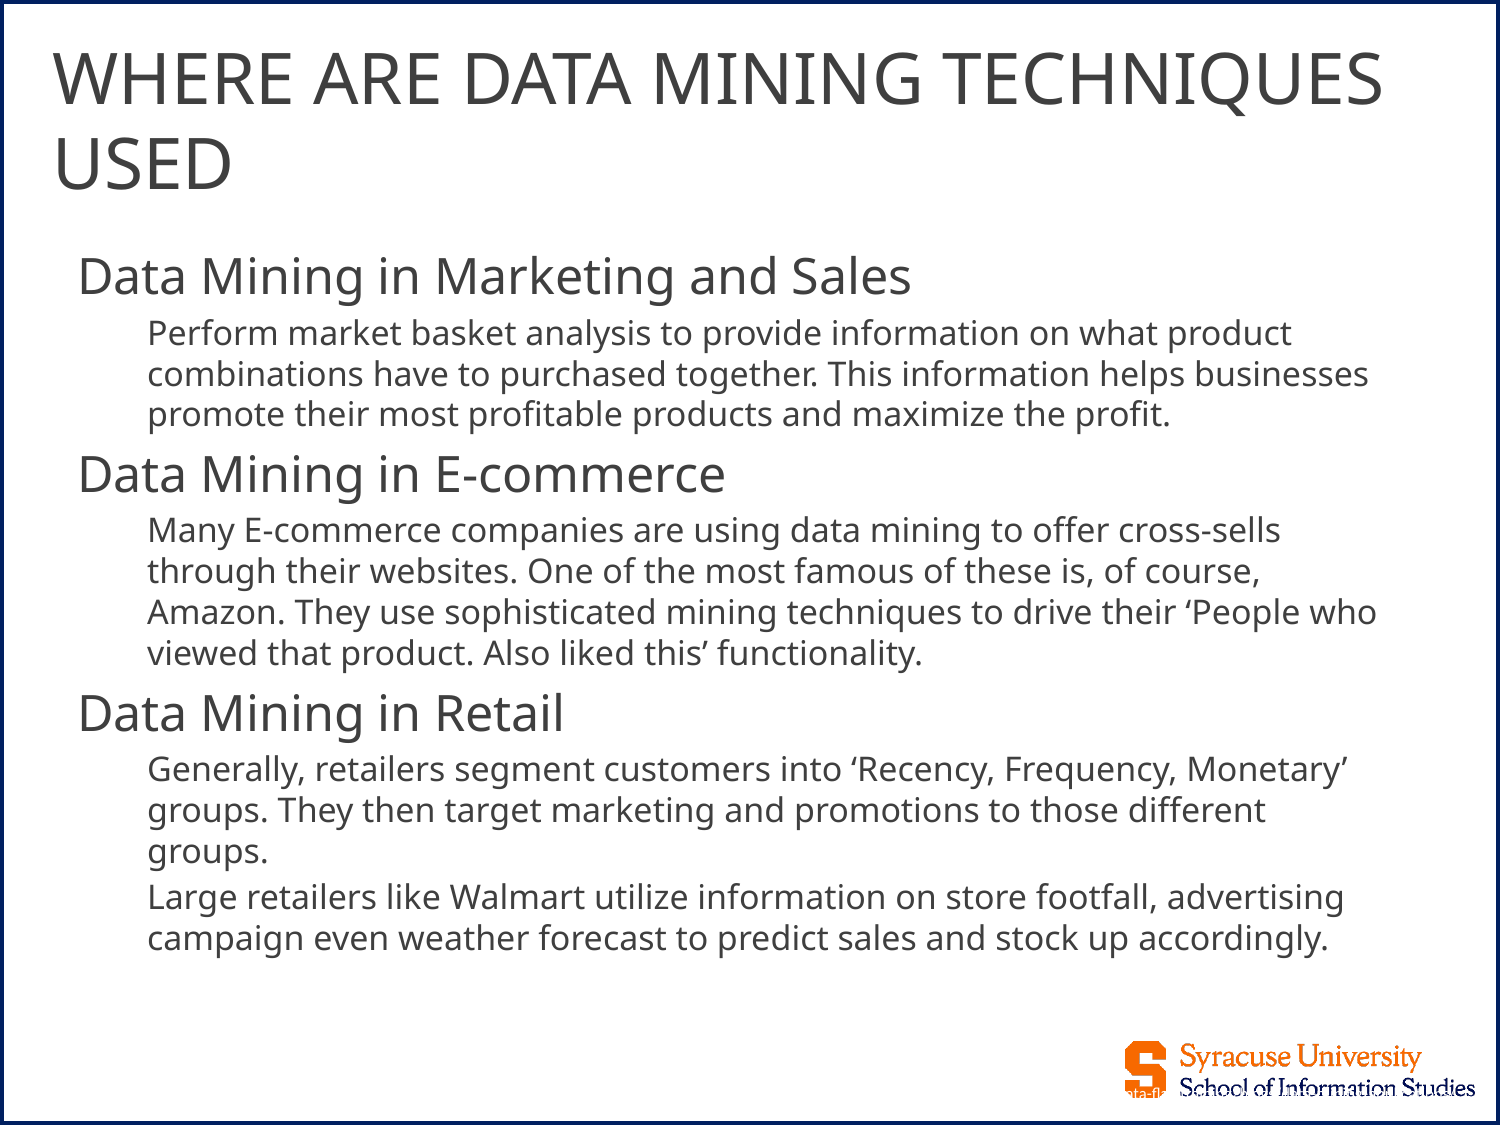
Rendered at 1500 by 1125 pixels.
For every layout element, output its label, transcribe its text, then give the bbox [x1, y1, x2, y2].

list Data Mining in Marketing and Sales Perform market basket analysis to provide information on what product combinations have to purchased together. This information helps businesses promote their most profitable products and maximize the profit. Data Mining in E-commerce Many E-commerce companies are using data mining to offer cross-sells through their websites. One of the most famous of these is, of course, Amazon. They use sophisticated mining techniques to drive their ‘People who viewed that product. Also liked this’ functionality. Data Mining in Retail Generally, retailers segment customers into ‘Recency, Frequency, Monetary’ groups. They then target marketing and promotions to those different groups. Large retailers like Walmart utilize information on store footfall, advertising campaign even weather forecast to predict sales and stock up accordingly. [62, 237, 1413, 980]
text_box https://data-flair.training/blogs/data-mining-applications/ [1049, 1074, 1500, 1110]
title WHERE ARE DATA MINING TECHNIQUES USED [37, 24, 1463, 213]
picture [1125, 1041, 1475, 1074]
